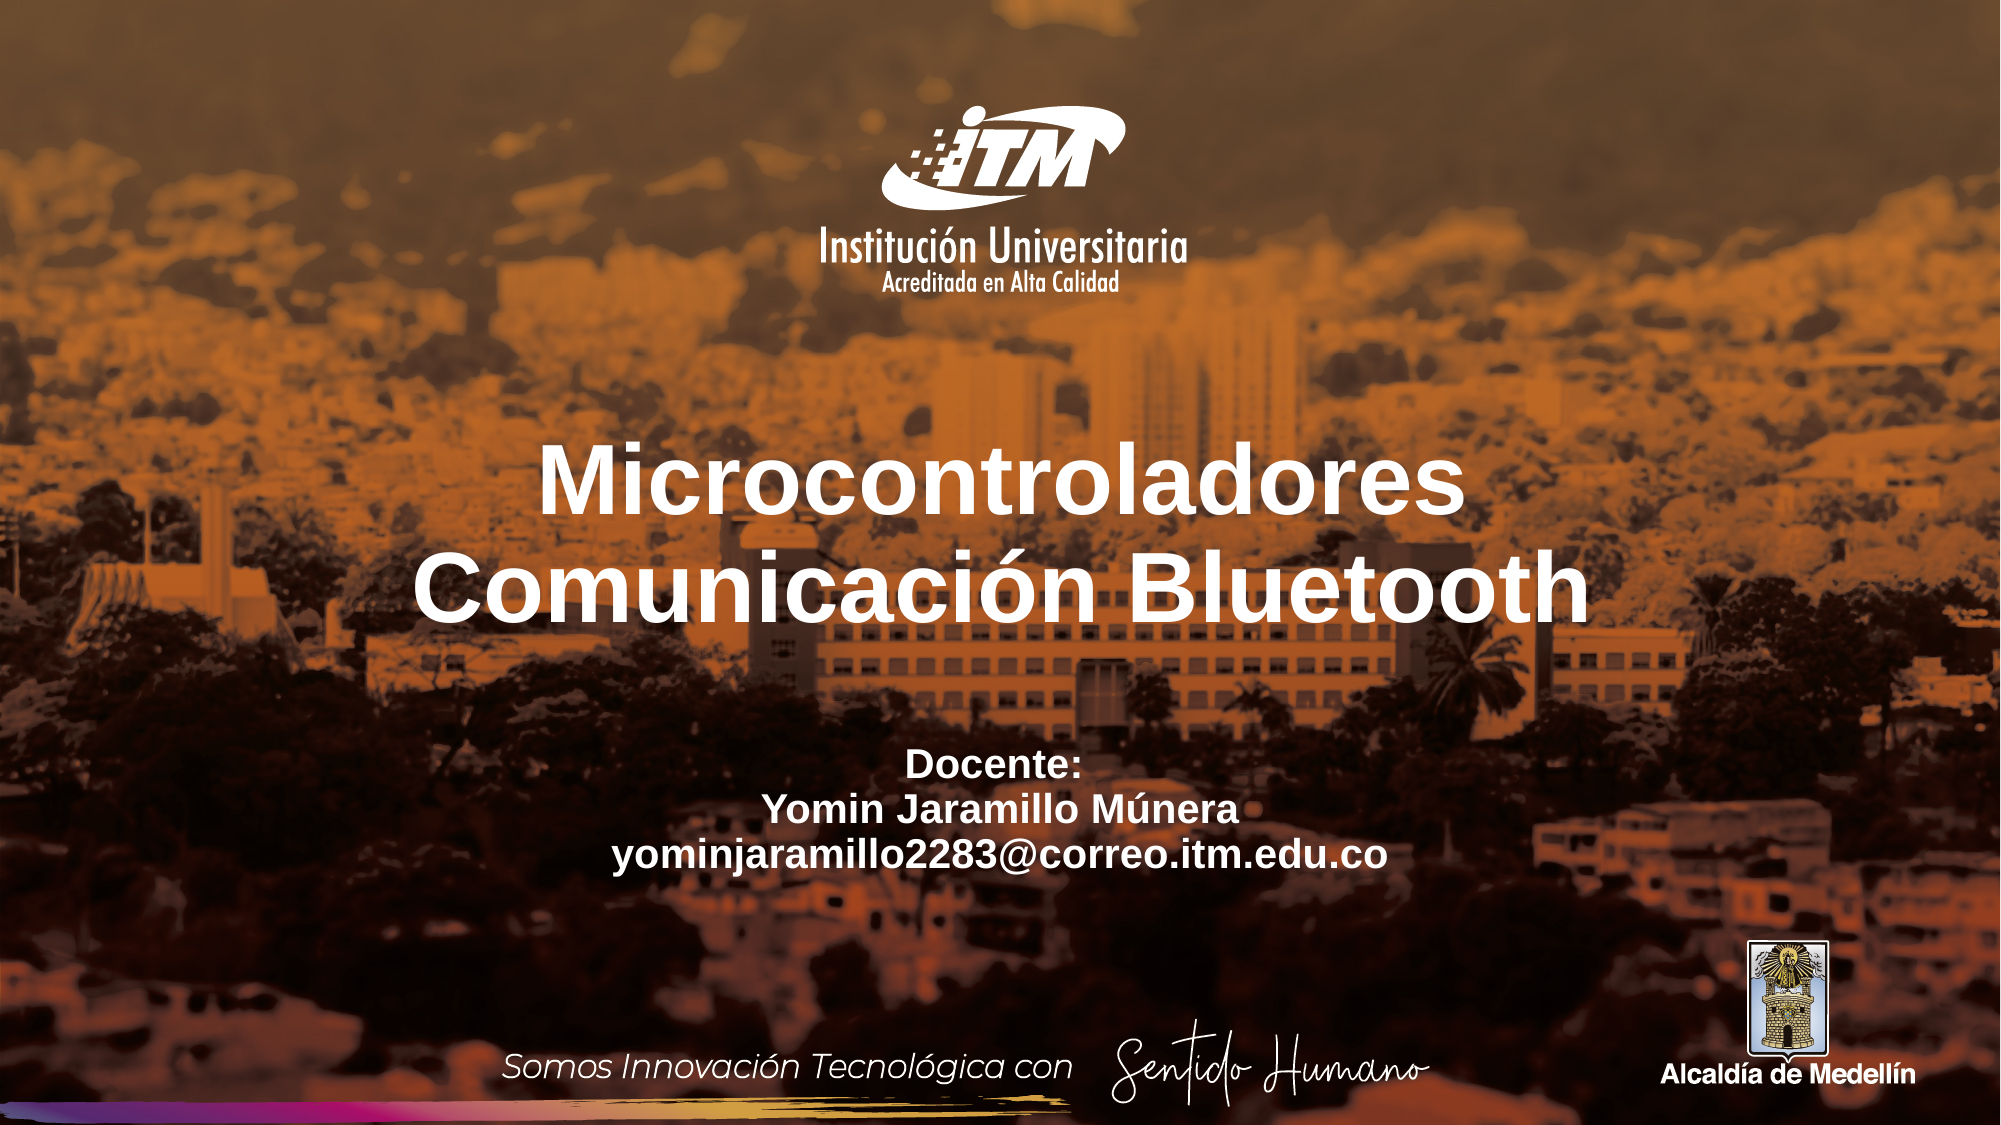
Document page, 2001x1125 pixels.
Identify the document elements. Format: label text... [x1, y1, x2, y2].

title Microcontroladores Comunicación Bluetooth [140, 427, 1866, 645]
picture [0, 0, 2001, 1125]
text_box Docente: Yomin Jaramillo Múnera yominjaramillo2283@correo.itm.edu.co [137, 659, 1863, 960]
